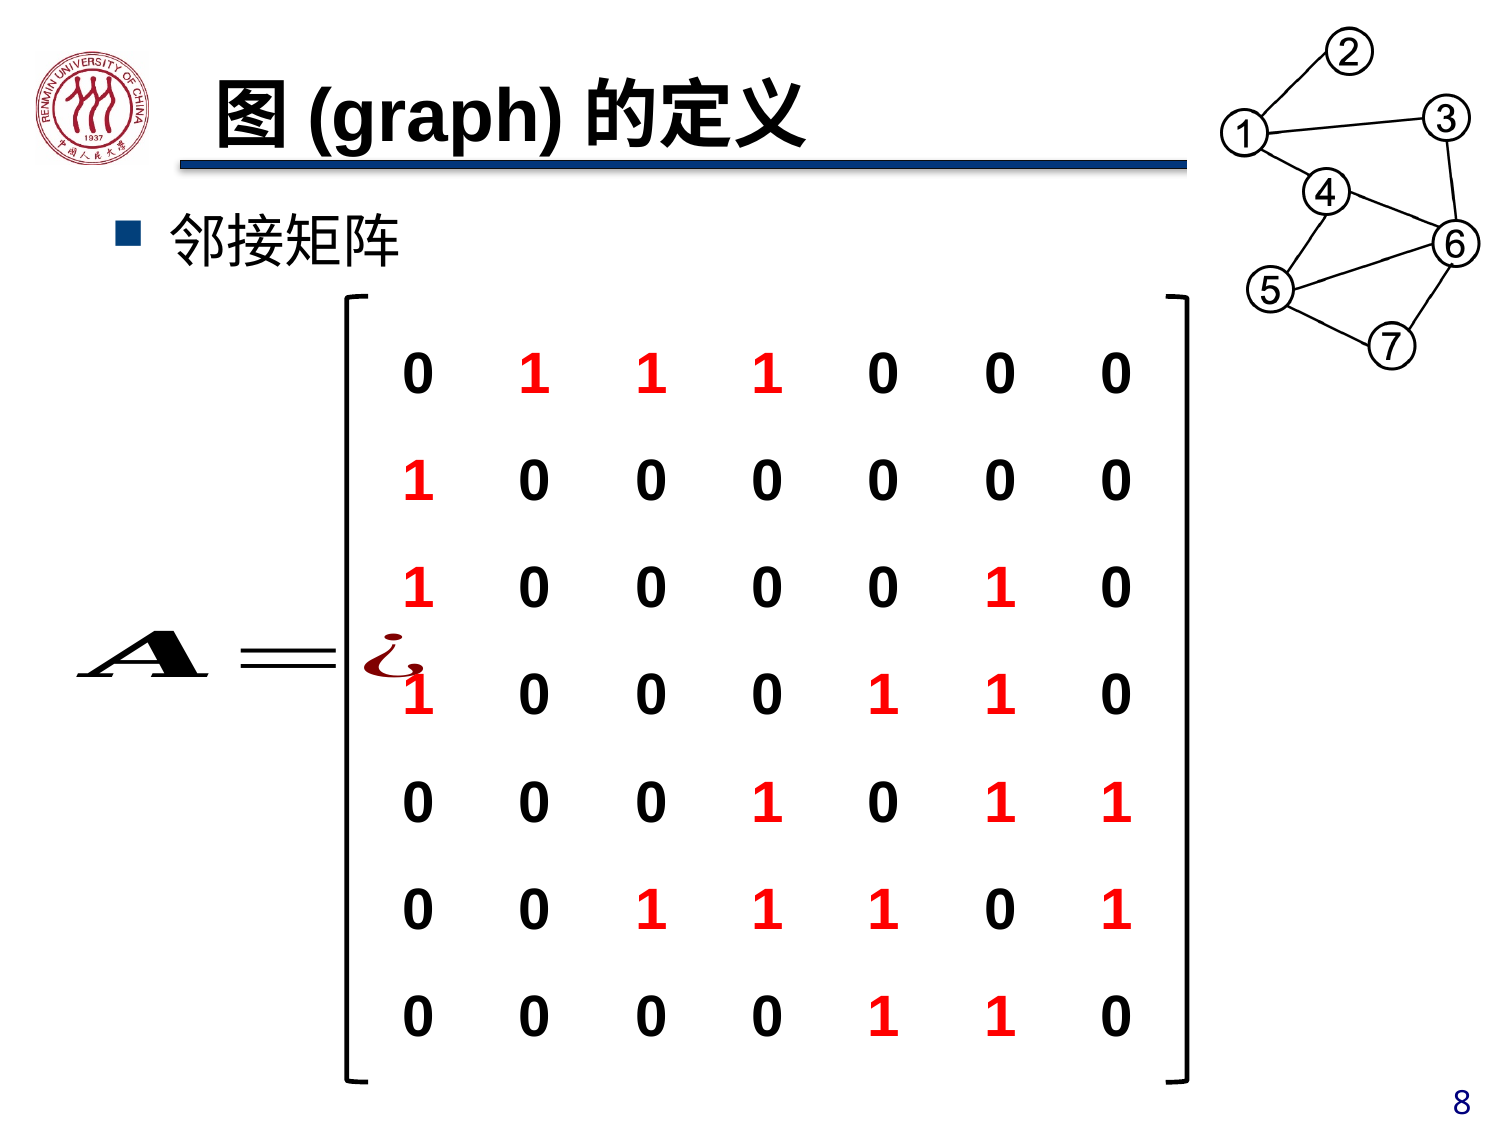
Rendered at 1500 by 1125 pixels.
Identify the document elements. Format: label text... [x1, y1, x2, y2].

table_header 1 [593, 321, 709, 426]
table_cell 1 [826, 963, 942, 1070]
table_header 0 [369, 321, 477, 426]
picture [1186, 6, 1498, 385]
table_cell 0 [942, 856, 1059, 963]
table_cell 1 [593, 856, 709, 963]
table_cell 0 [369, 963, 477, 1070]
text_box [1165, 295, 1188, 1084]
table_cell 1 [709, 748, 826, 856]
table_cell 0 [1059, 641, 1165, 748]
table_cell 0 [593, 426, 709, 534]
table_cell 1 [369, 426, 477, 534]
table_cell 1 [942, 748, 1059, 856]
table_header 0 [1059, 321, 1165, 426]
table_cell 0 [709, 963, 826, 1070]
table_cell 0 [709, 426, 826, 534]
table_cell 0 [1059, 963, 1165, 1070]
table_cell 0 [477, 748, 593, 856]
table_cell 1 [826, 856, 942, 963]
table_cell 0 [826, 534, 942, 641]
table_cell 0 [477, 426, 593, 534]
table_header 0 [942, 321, 1059, 426]
table_cell 0 [369, 748, 477, 856]
table_cell 1 [369, 534, 477, 641]
table_cell 0 [593, 963, 709, 1070]
table_cell 1 [709, 856, 826, 963]
text_box [346, 295, 369, 1083]
table_cell 0 [1059, 426, 1165, 534]
table_cell 0 [942, 426, 1059, 534]
table_header 1 [709, 321, 826, 426]
table_cell 0 [593, 748, 709, 856]
table_cell 0 [477, 963, 593, 1070]
table_cell 0 [477, 534, 593, 641]
table_cell 1 [942, 534, 1059, 641]
table_cell 0 [826, 426, 942, 534]
table_cell 0 [709, 534, 826, 641]
table_cell 0 [477, 641, 593, 748]
table_cell 1 [1059, 856, 1165, 963]
table_cell 0 [1059, 534, 1165, 641]
table_header 0 [826, 321, 942, 426]
table_cell 1 [1059, 748, 1165, 856]
table_cell 1 [826, 641, 942, 748]
table_cell 0 [709, 641, 826, 748]
table_cell 0 [477, 856, 593, 963]
table_cell 0 [593, 641, 709, 748]
title 图(graph)的定义 [198, 18, 1181, 205]
picture [35, 51, 149, 165]
table_cell 1 [369, 641, 477, 748]
table_header 1 [477, 321, 593, 426]
table_cell 0 [369, 856, 477, 963]
table_cell 0 [826, 748, 942, 856]
table_cell 1 [942, 963, 1059, 1070]
table_cell 1 [942, 641, 1059, 748]
table_cell 0 [593, 534, 709, 641]
